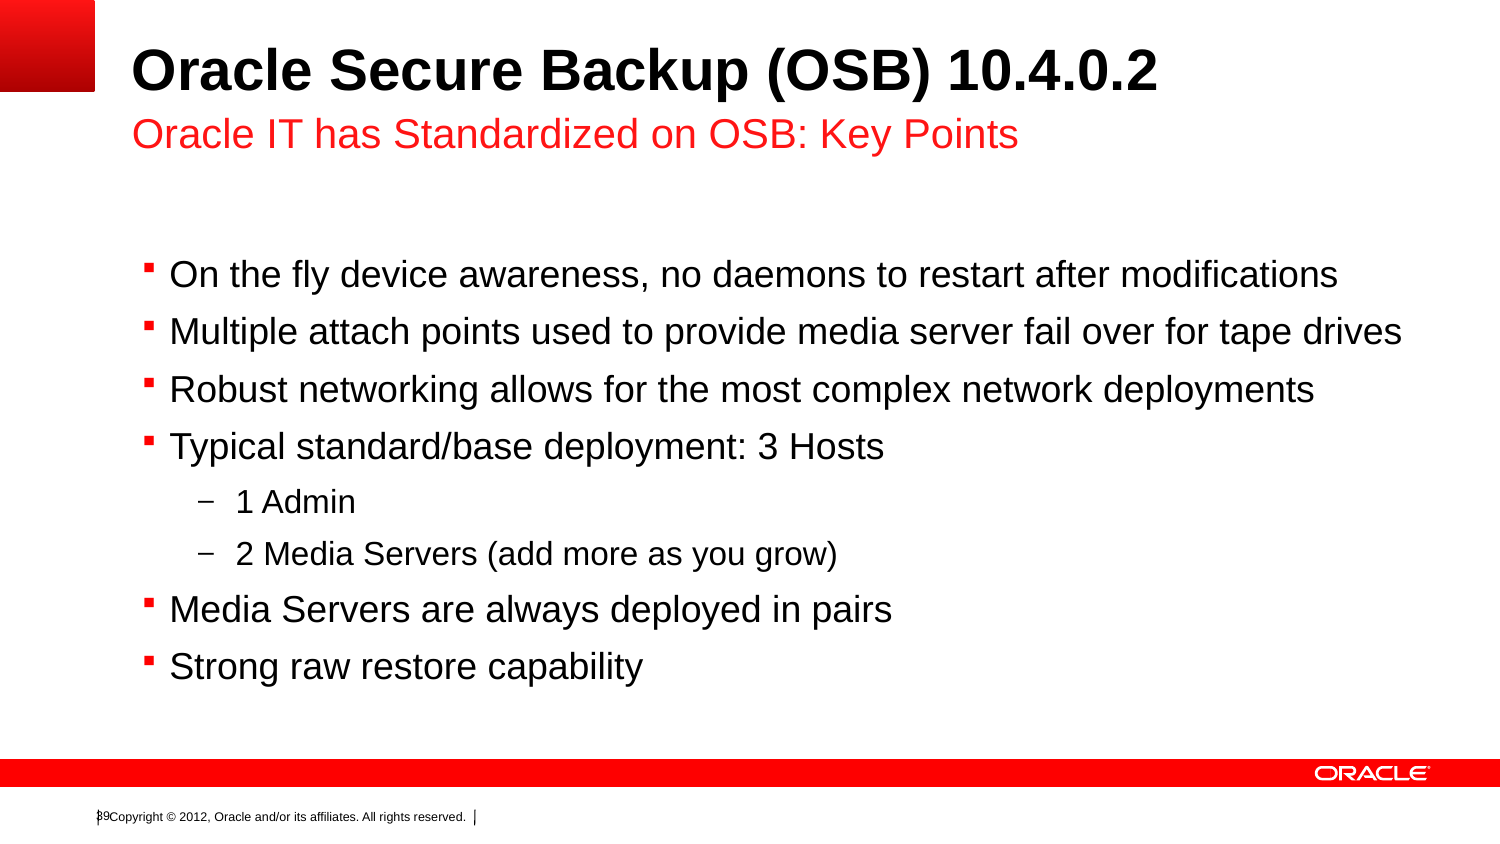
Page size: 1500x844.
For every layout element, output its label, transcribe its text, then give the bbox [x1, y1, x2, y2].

picture [0, 759, 1500, 787]
list Oracle IT has Standardized on OSB: Key Points [131, 106, 1483, 157]
list On the fly device awareness, no daemons to restart after modifications Multiple attach points used to provide media server fail over for tape drives Robust networking allows for the most complex network deployments Typical standard/base deployment: 3 Hosts 1 Admin 2 Media Servers (add more as you grow) Media Servers are always deployed in pairs Strong raw restore capability [131, 249, 1483, 753]
title Oracle Secure Backup (OSB) 10.4.0.2 [131, 40, 1483, 106]
